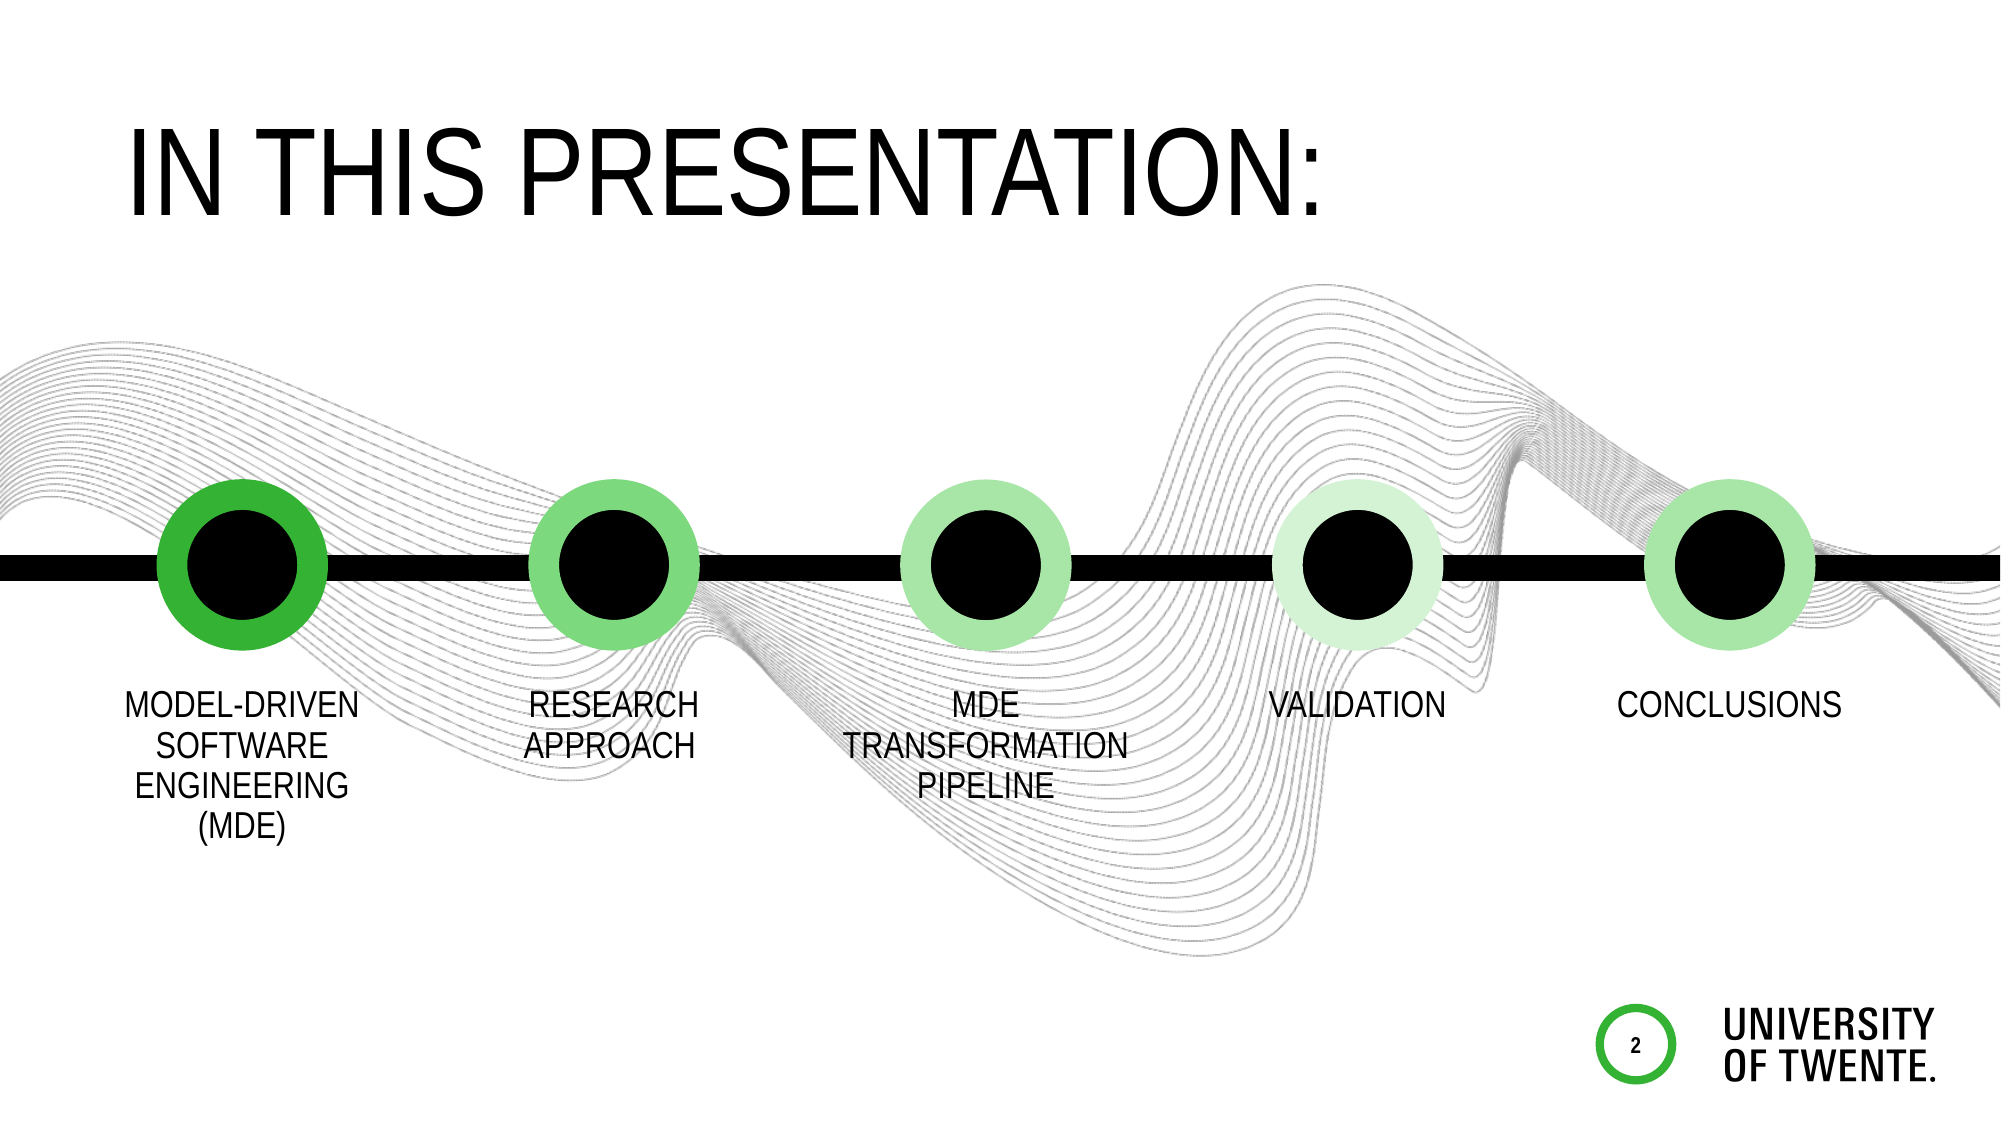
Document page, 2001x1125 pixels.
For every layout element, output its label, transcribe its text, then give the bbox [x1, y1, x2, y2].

list Validation [1188, 677, 1528, 942]
list Research approach [444, 677, 784, 942]
list Model-Driven Software Engineering (MDE) [72, 677, 412, 942]
slide_number 2 [1595, 1003, 1677, 1085]
picture [0, 0, 2001, 555]
list MDE Transformation pipeline [816, 677, 1156, 942]
picture [0, 581, 2001, 1125]
list Conclusions [1560, 677, 1900, 942]
